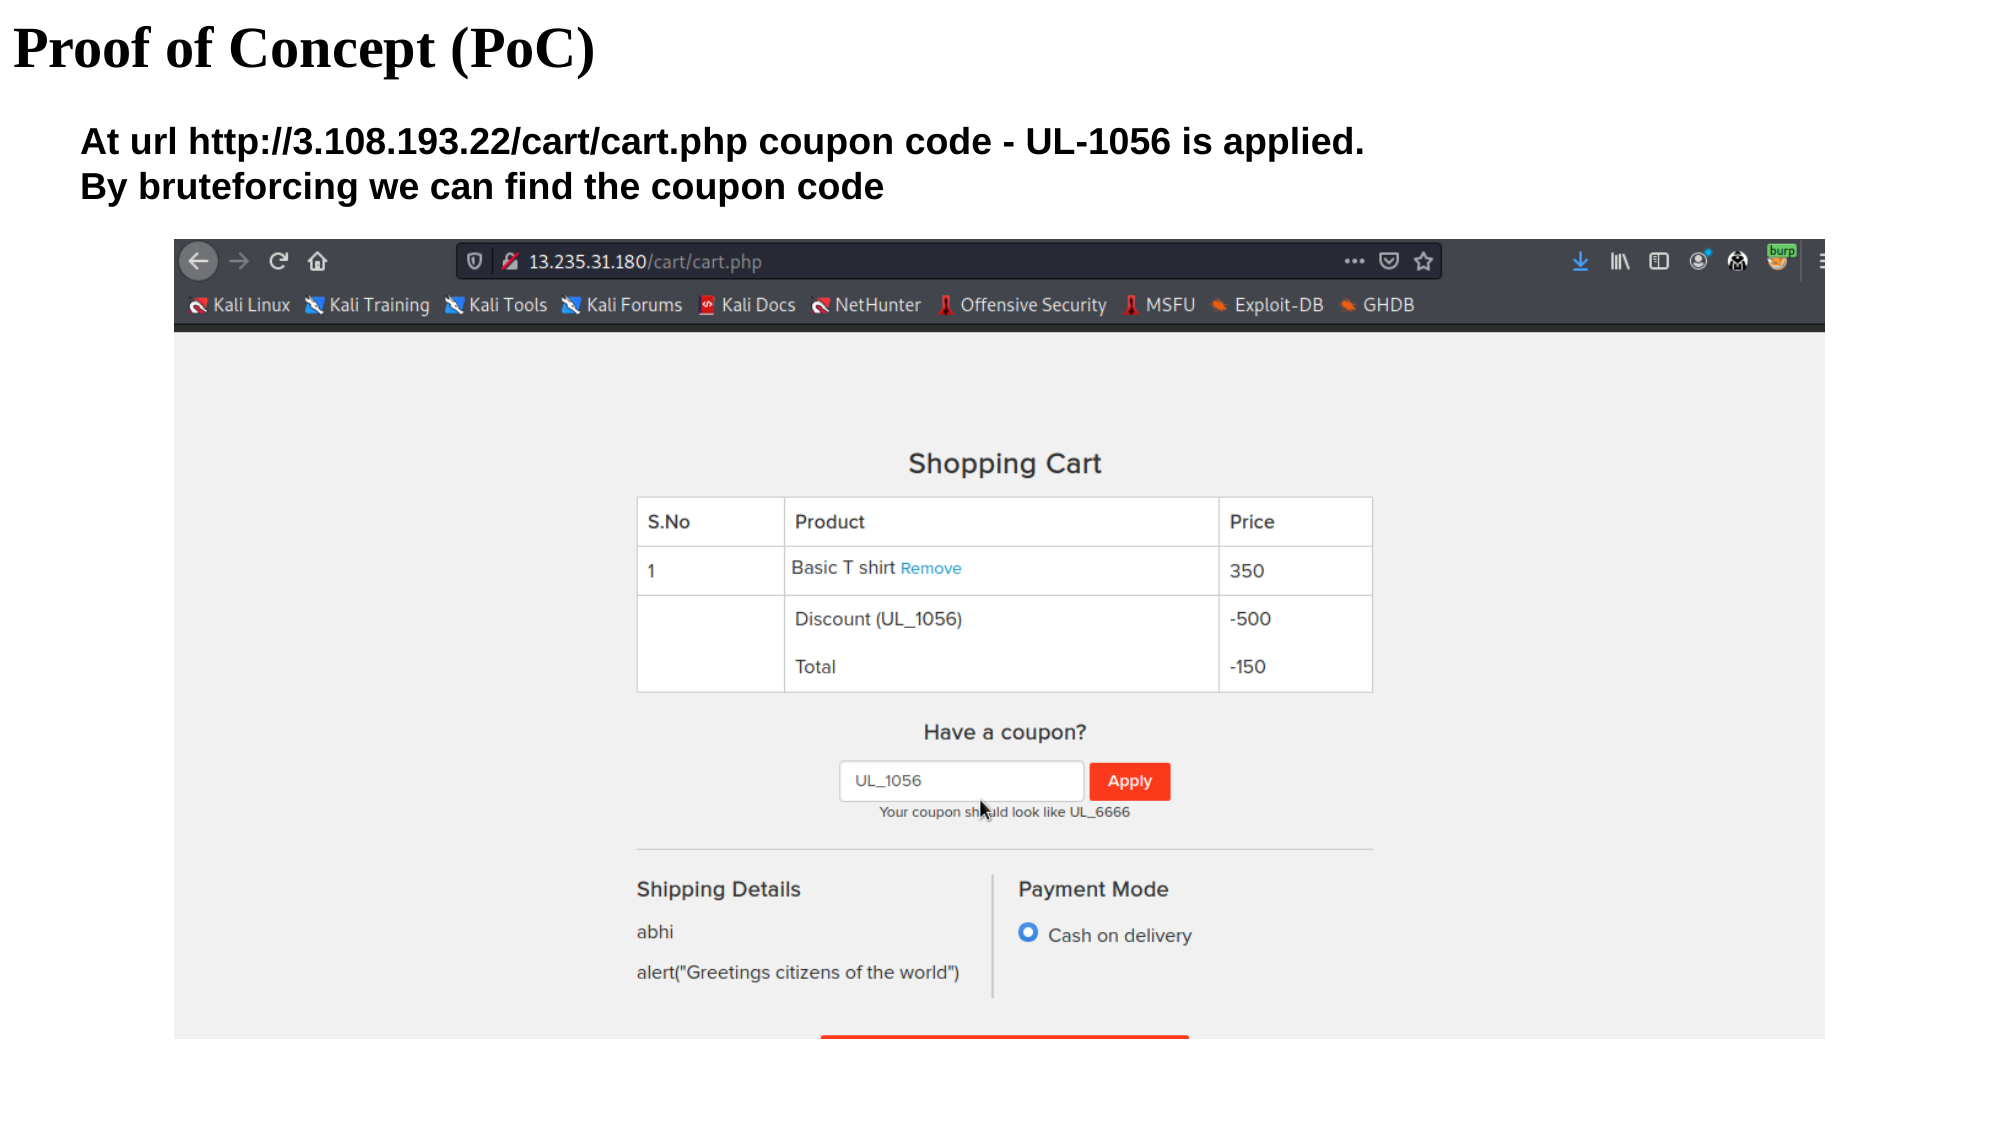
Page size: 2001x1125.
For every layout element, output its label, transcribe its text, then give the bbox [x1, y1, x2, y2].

picture [174, 239, 1825, 1040]
text_box Proof of Concept (PoC) [11, 7, 1677, 80]
text_box At url http://3.108.193.22/cart/cart.php coupon code - UL-1056 is applied. By bruteforcing we can find the coupon code [65, 109, 1753, 214]
